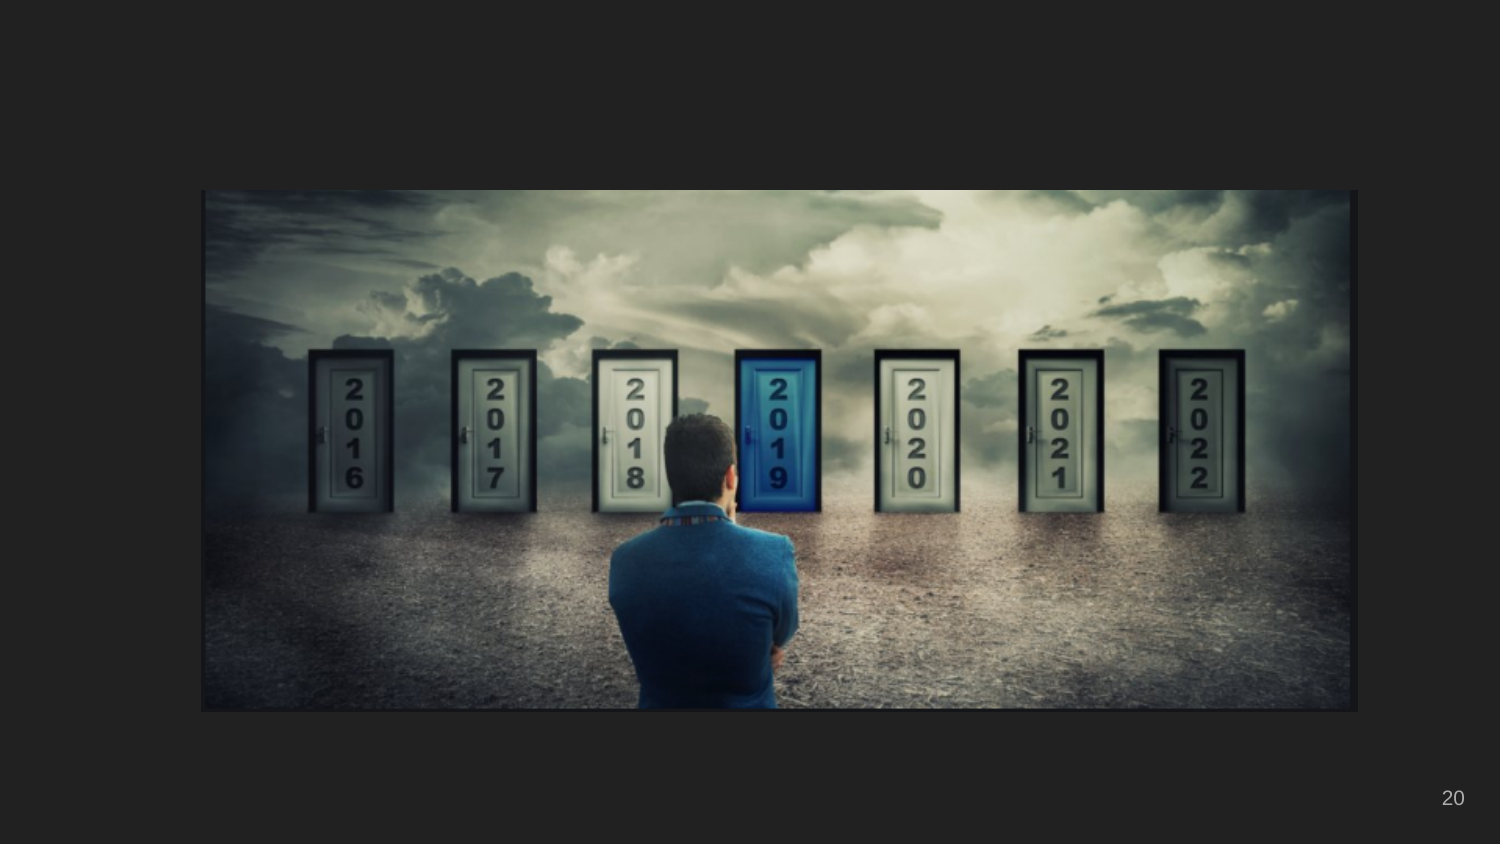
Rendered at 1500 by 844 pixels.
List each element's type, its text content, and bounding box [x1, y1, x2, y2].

picture [201, 189, 1359, 713]
slide_number ‹#› [1389, 764, 1480, 830]
